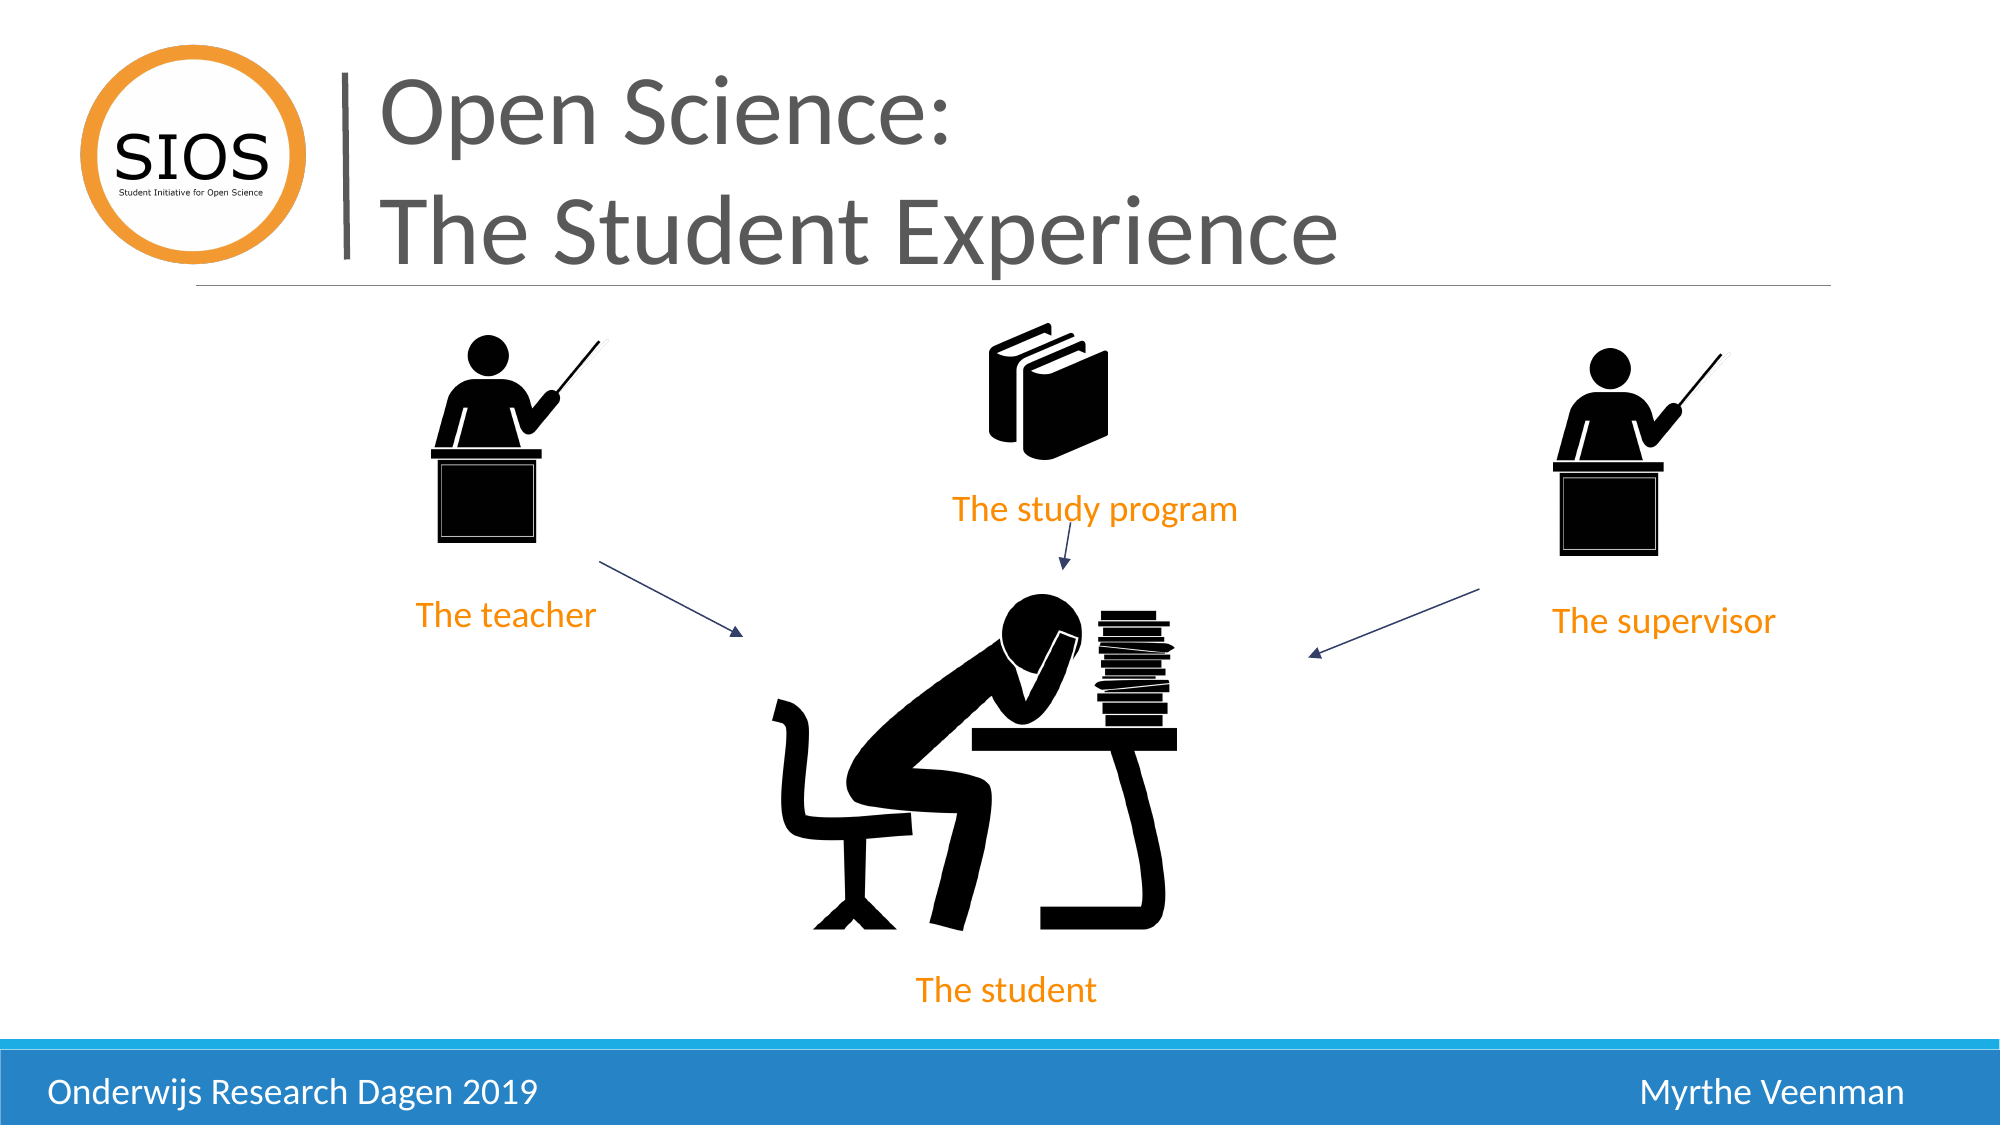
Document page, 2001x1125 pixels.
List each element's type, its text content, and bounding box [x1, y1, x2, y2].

picture [989, 322, 1108, 461]
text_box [1062, 521, 1072, 571]
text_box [598, 561, 744, 638]
picture [771, 593, 1177, 932]
picture [42, 41, 341, 266]
text_box Myrthe Veenman [1624, 1059, 2000, 1121]
text_box The study program [937, 469, 1285, 530]
text_box Onderwijs Research Dagen 2019 [32, 1059, 558, 1121]
text_box Open Science: The Student Experience [364, 37, 1538, 295]
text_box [1307, 588, 1480, 658]
picture [430, 335, 610, 544]
text_box The supervisor [1537, 581, 1885, 643]
text_box The teacher [400, 574, 595, 636]
text_box The student [900, 949, 1248, 1011]
picture [1553, 347, 1732, 556]
